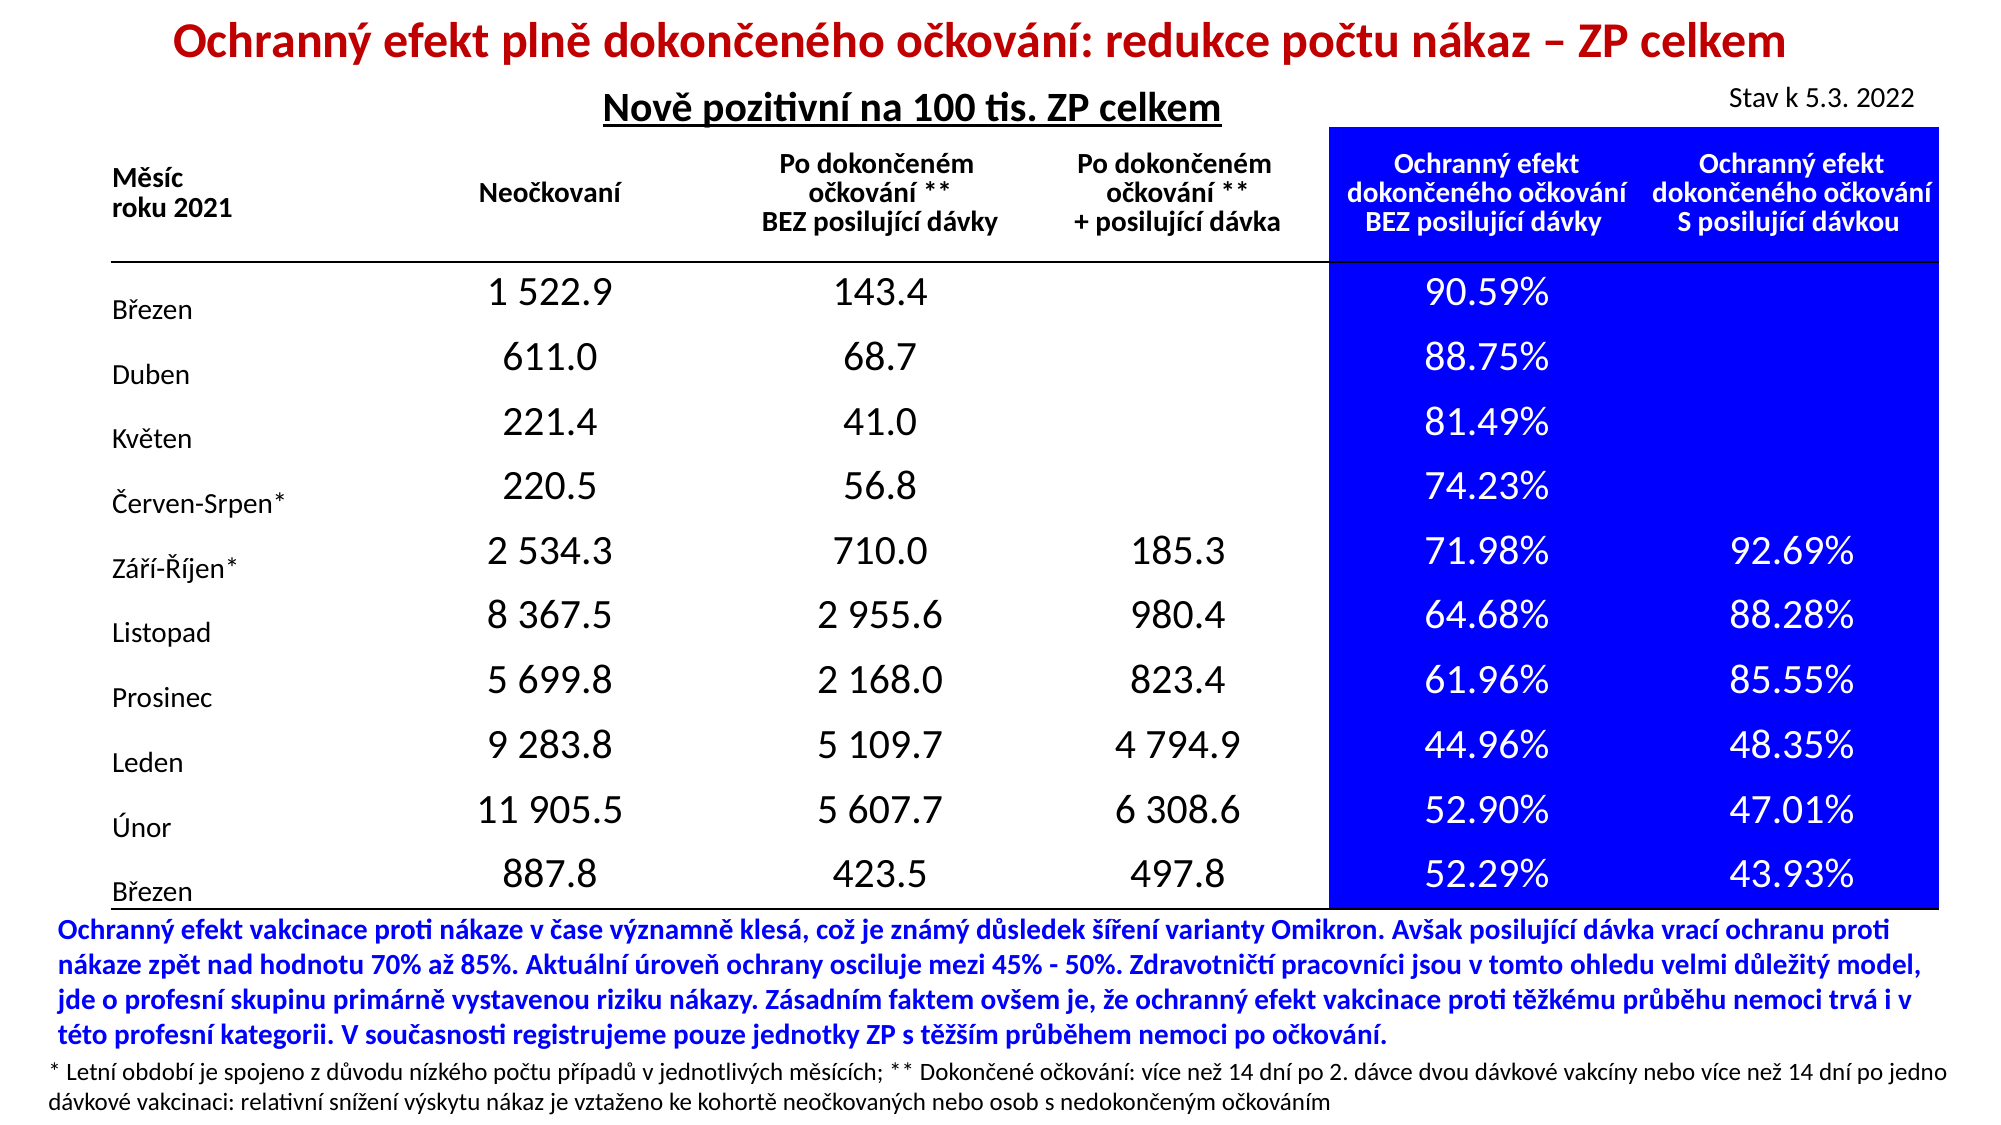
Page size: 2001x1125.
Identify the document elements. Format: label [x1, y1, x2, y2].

text_box [33, 6, 1939, 224]
table_header [111, 62, 1939, 127]
text_box [33, 902, 1983, 1123]
text_box [1714, 70, 2000, 121]
table_cell [111, 263, 1939, 908]
table_cell [111, 127, 1939, 261]
